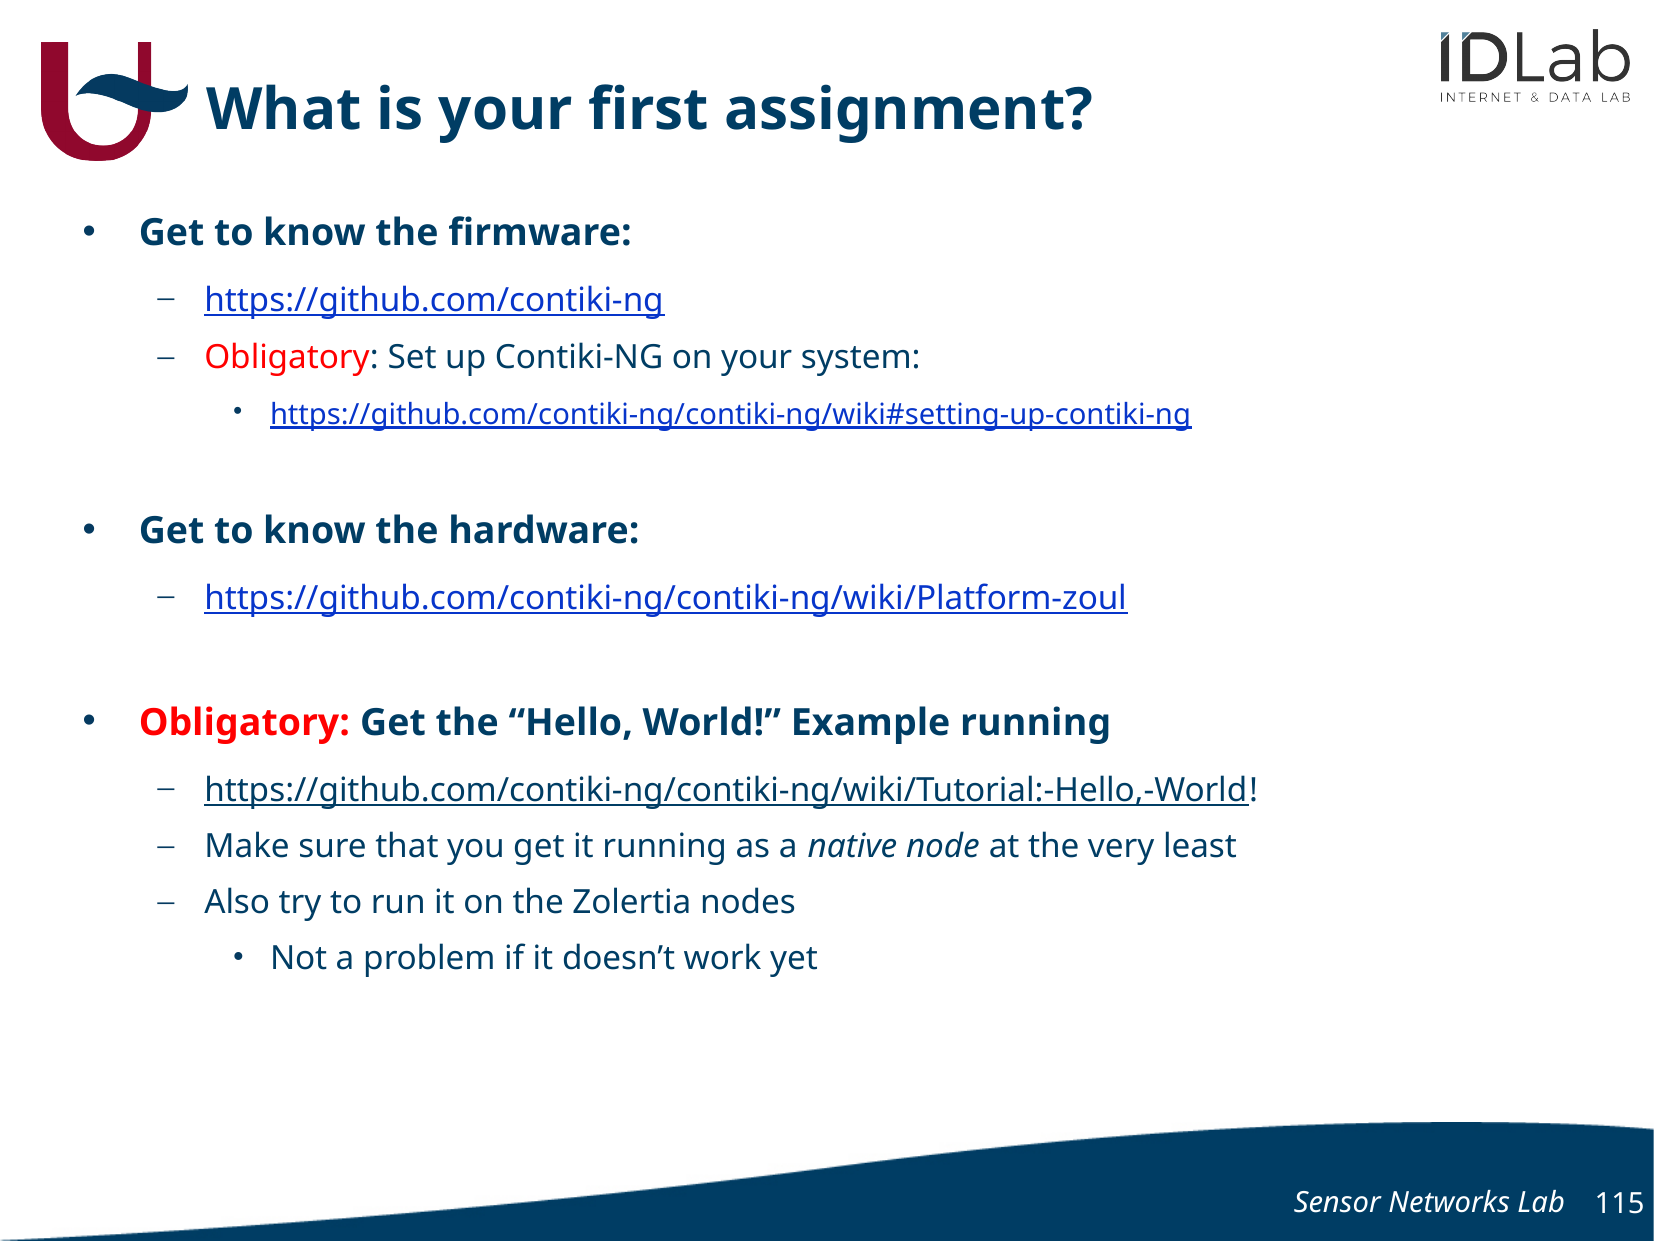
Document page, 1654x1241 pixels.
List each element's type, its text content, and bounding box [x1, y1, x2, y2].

title What is your first assignment? [206, 29, 1565, 177]
slide_number 115 [1594, 1180, 1654, 1241]
footer Sensor Networks Lab [708, 1180, 1566, 1241]
picture [1565, 29, 1630, 102]
list Get to know the firmware: https://github.com/contiki-ng Obligatory: Set up Contiki-NG on your system: https://github.com/contiki-ng/contiki-ng/wiki#setting-up-contiki-ng Get to know the hardware: https://github.com/contiki-ng/contiki-ng/wiki/Platform-zoul Obligatory: Get the “Hello, World!” Example running https://github.com/contiki-ng/contiki-ng/wiki/Tutorial:-Hello,-World! Make sure that you get it running as a native node at the very least Also try to run it on the Zolertia nodes Not a problem if it doesn’t work yet [82, 206, 1565, 1140]
picture [0, 1122, 1654, 1241]
picture [41, 42, 188, 161]
